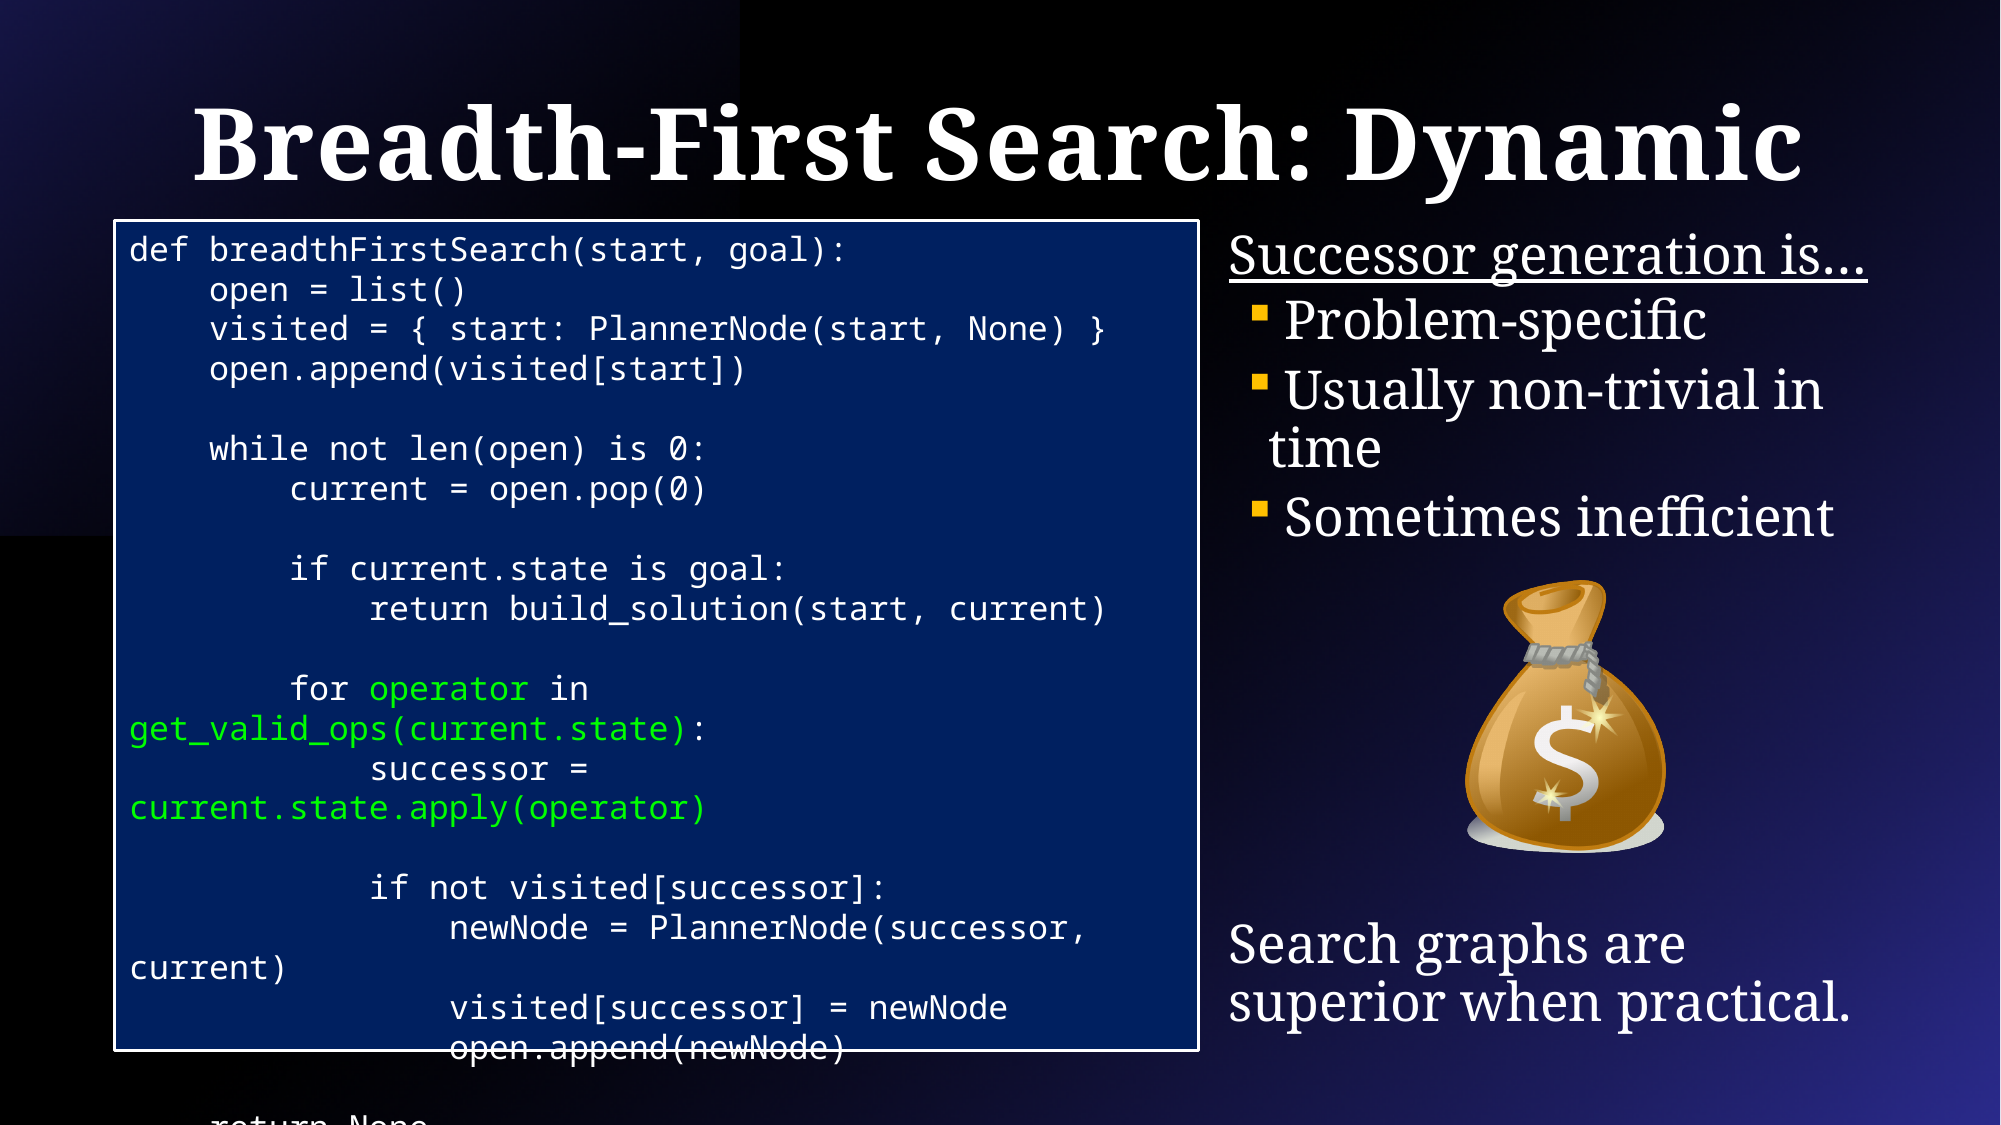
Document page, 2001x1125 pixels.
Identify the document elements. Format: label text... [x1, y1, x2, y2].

title Breadth-First Search: Dynamic [76, 91, 1924, 205]
text_box def breadthFirstSearch(start, goal): open = list() visited = { start: PlannerNode(start, None) } open.append(visited[start]) while not len(open) is 0: current = open.pop(0) if current.state is goal: return build_solution(start, current) for operator in get_valid_ops(current.state): successor = current.state.apply(operator) if not visited[successor]: newNode = PlannerNode(successor, current) visited[successor] = newNode open.append(newNode) return None [114, 220, 1199, 1051]
list Successor generation is… Problem-specific Usually non-trivial in time Sometimes inefficient Search graphs are superior when practical. [1220, 220, 1910, 1051]
picture [0, 0, 2001, 1125]
